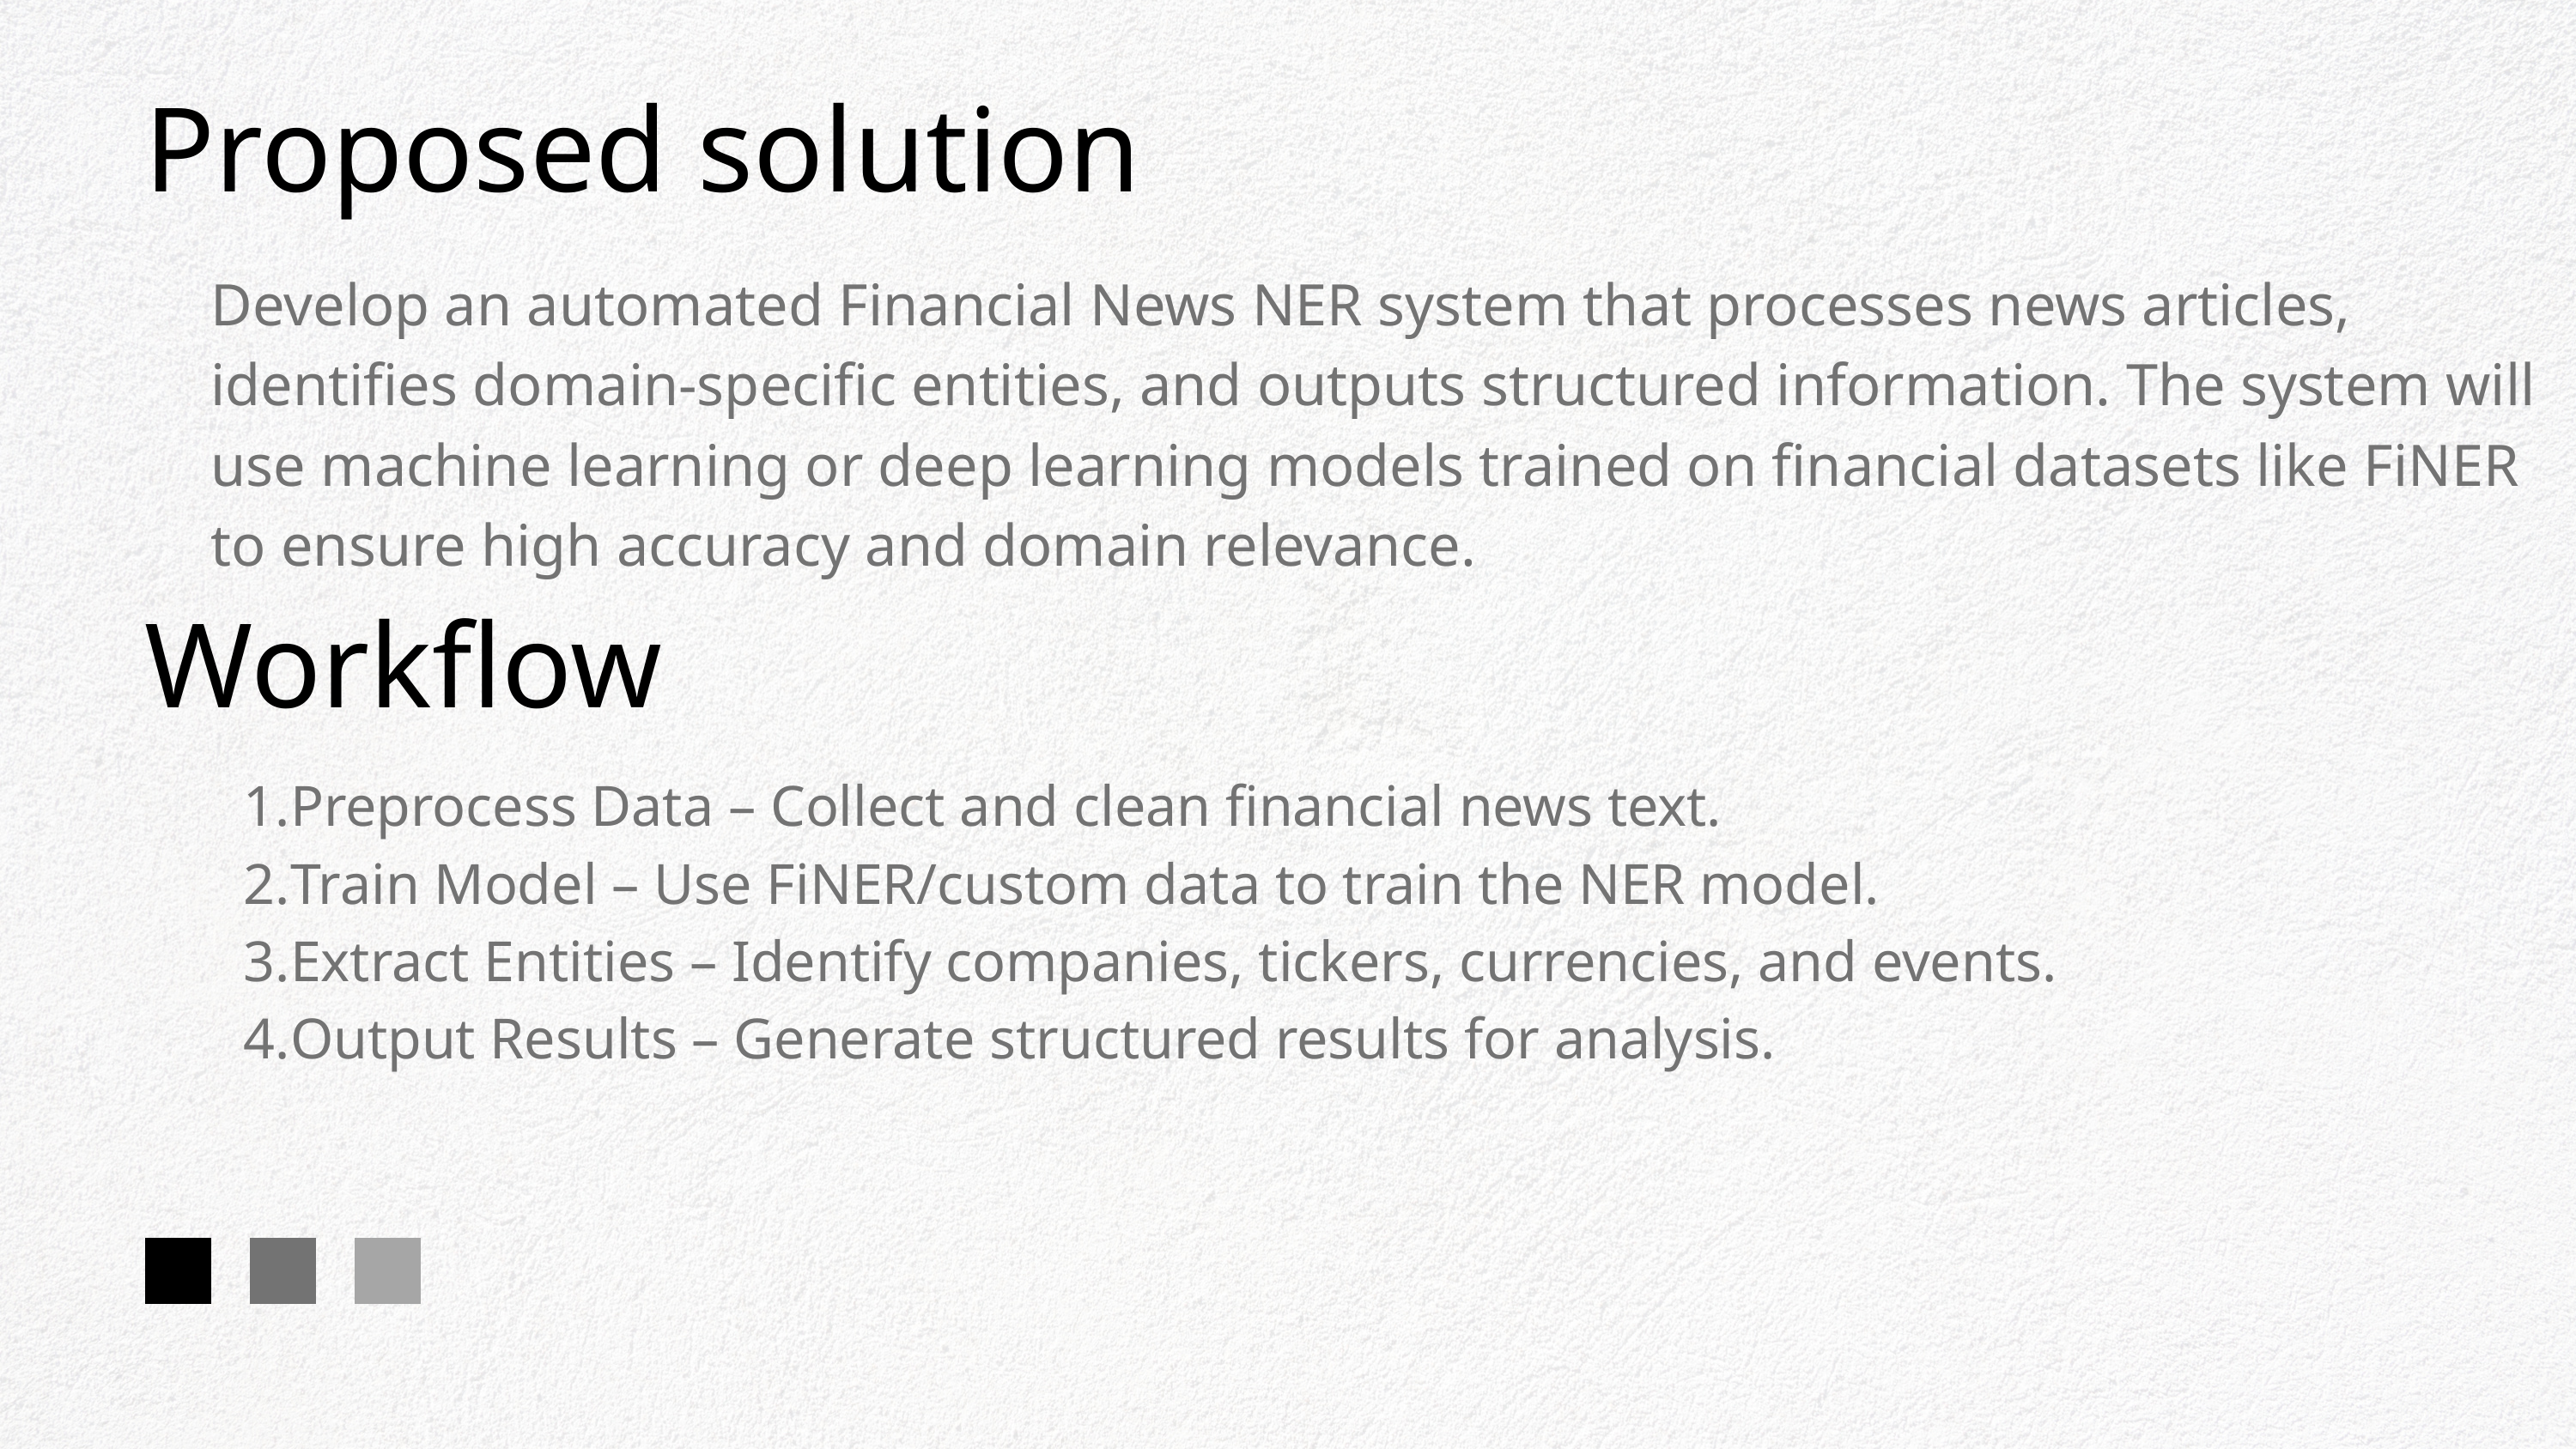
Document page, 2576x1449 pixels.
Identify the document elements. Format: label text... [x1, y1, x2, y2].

text_box [0, 0, 2576, 1449]
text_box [354, 1237, 421, 1304]
text_box Develop an automated Financial News NER system that processes news articles, identifies domain-specific entities, and outputs structured information. The system will use machine learning or deep learning models trained on financial datasets like FiNER to ensure high accuracy and domain relevance. [210, 257, 2576, 578]
text_box Preprocess Data – Collect and clean financial news text. Train Model – Use FiNER/custom data to train the NER model. Extract Entities – Identify companies, tickers, currencies, and events. Output Results – Generate structured results for analysis. [196, 760, 2576, 1226]
text_box Workflow [144, 567, 1200, 731]
text_box Proposed solution [144, 52, 1200, 215]
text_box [249, 1237, 316, 1304]
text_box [144, 1237, 212, 1304]
